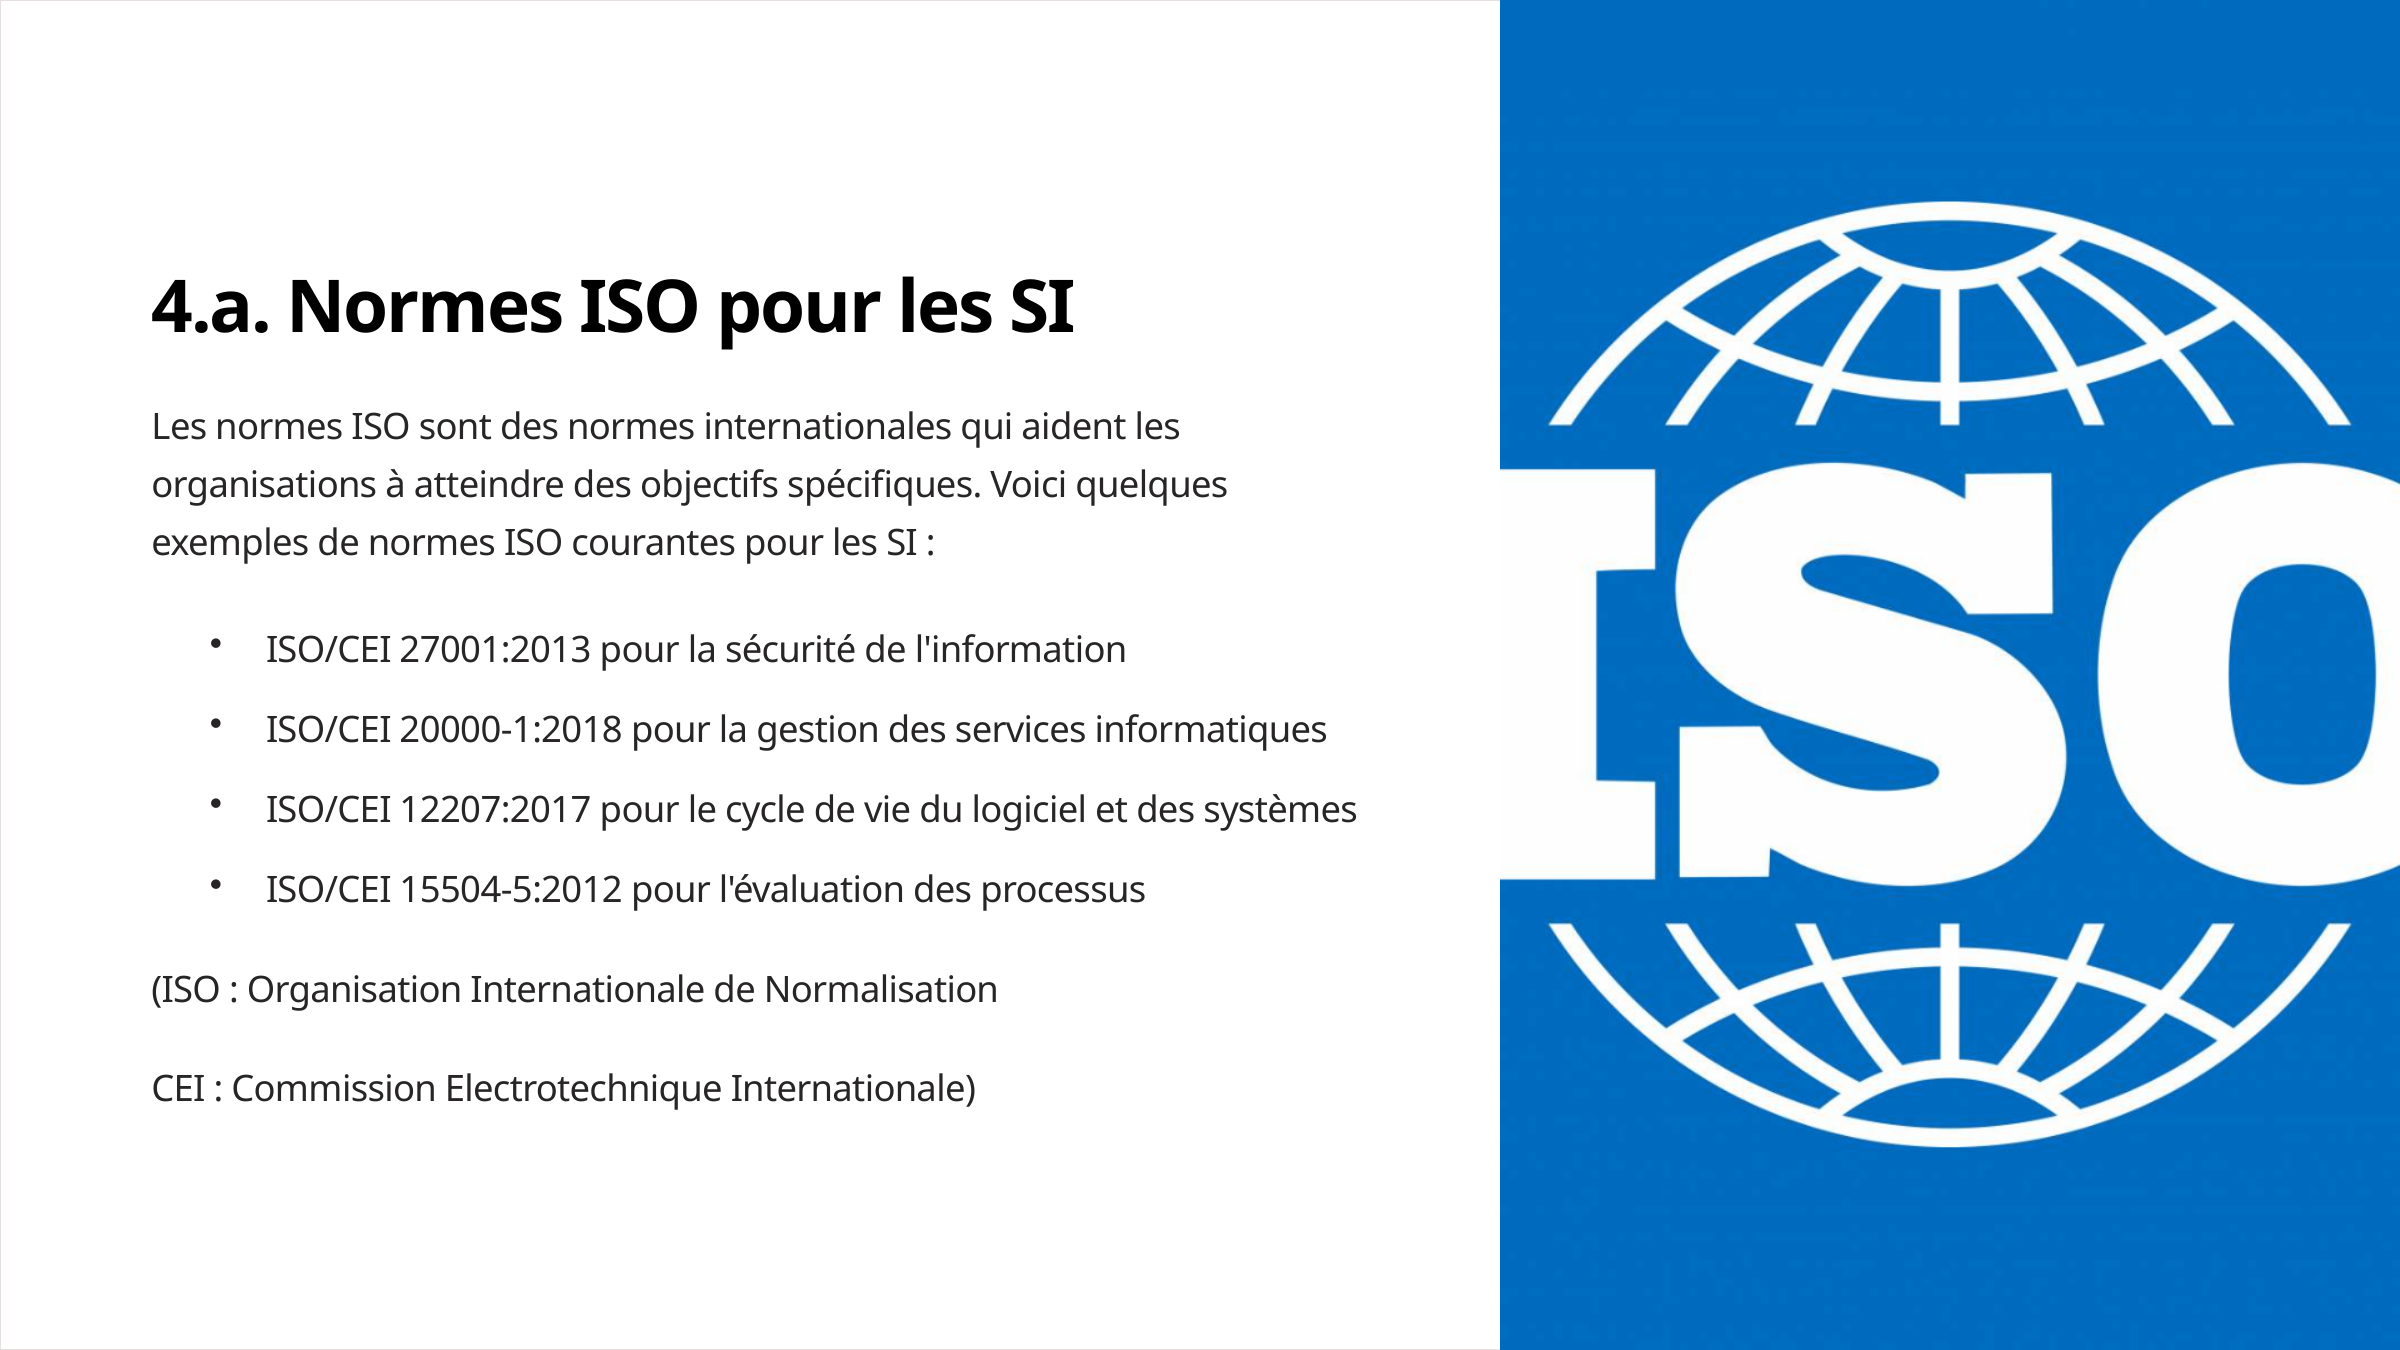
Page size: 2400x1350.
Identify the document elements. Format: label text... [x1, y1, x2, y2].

text_box ISO/CEI 15504-5:2012 pour l'évaluation des processus [194, 837, 1364, 903]
text_box (ISO : Organisation Internationale de Normalisation [136, 943, 1364, 1002]
picture [1499, 0, 2400, 1350]
text_box ISO/CEI 27001:2013 pour la sécurité de l'information [194, 596, 1364, 663]
text_box [0, 0, 1499, 1350]
text_box ISO/CEI 12207:2017 pour le cycle de vie du logiciel et des systèmes [194, 756, 1364, 823]
text_box 4.a. Normes ISO pour les SI [136, 248, 1042, 340]
text_box CEI : Commission Electrotechnique Internationale) [136, 1043, 1364, 1102]
text_box ISO/CEI 20000-1:2018 pour la gestion des services informatiques [194, 676, 1364, 743]
text_box Les normes ISO sont des normes internationales qui aident les organisations à atteindre des objectifs spécifiques. Voici quelques exemples de normes ISO courantes pour les SI : [136, 380, 1364, 556]
